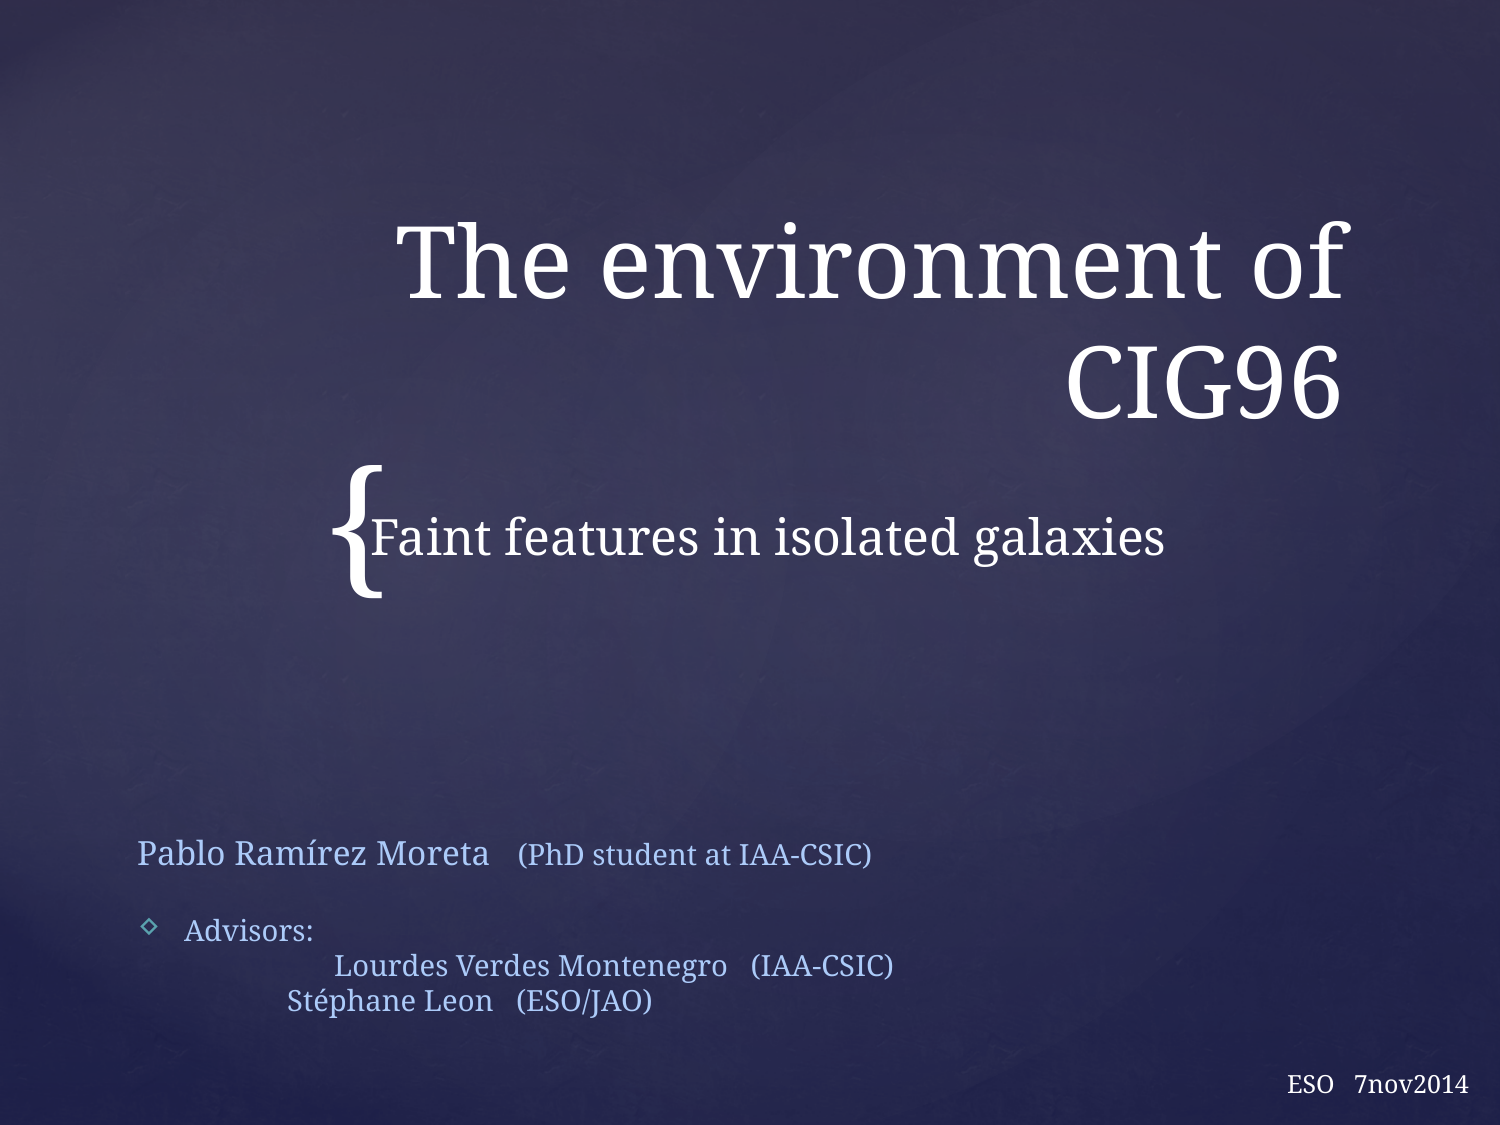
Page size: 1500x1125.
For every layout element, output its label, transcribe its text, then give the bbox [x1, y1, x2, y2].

text_box Pablo Ramírez Moreta (PhD student at IAA-CSIC) Advisors: Lourdes Verdes Montenegro (IAA-CSIC) Stéphane Leon (ESO/JAO) [122, 825, 1155, 1025]
text_box { [307, 463, 1389, 576]
text_box ESO 7nov2014 [1272, 1061, 1484, 1107]
text_box Faint features in isolated galaxies [355, 497, 1182, 573]
text_box The environment of CIG96 [122, 92, 1360, 446]
